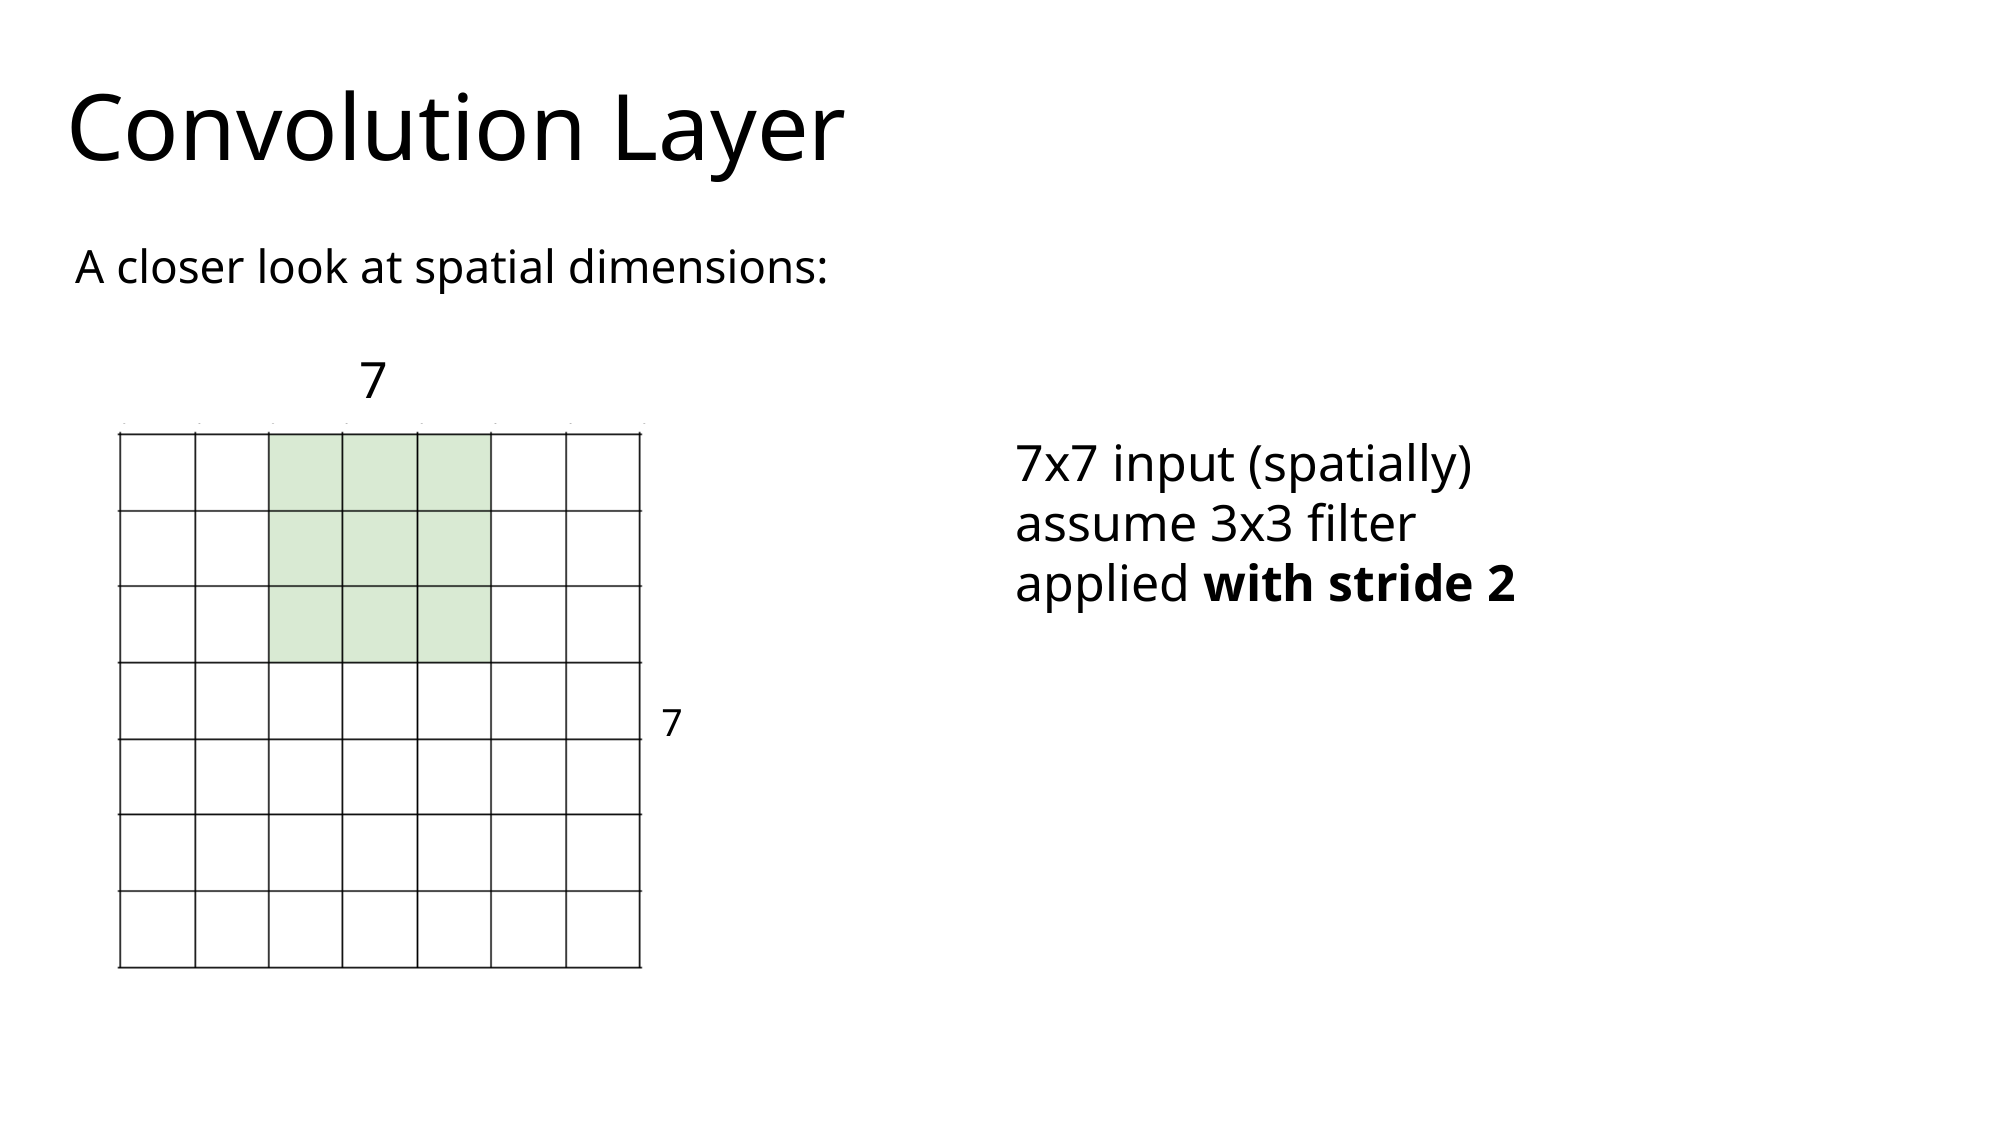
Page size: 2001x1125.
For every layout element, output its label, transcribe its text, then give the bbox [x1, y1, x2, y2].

text_box 7 [344, 340, 403, 416]
text_box 7x7 input (spatially) assume 3x3 filter applied with stride 2 [1001, 424, 1661, 620]
text_box A closer look at spatial dimensions: [60, 230, 844, 300]
picture [99, 416, 650, 975]
text_box Convolution Layer [51, 61, 863, 187]
text_box 7 [650, 691, 698, 752]
